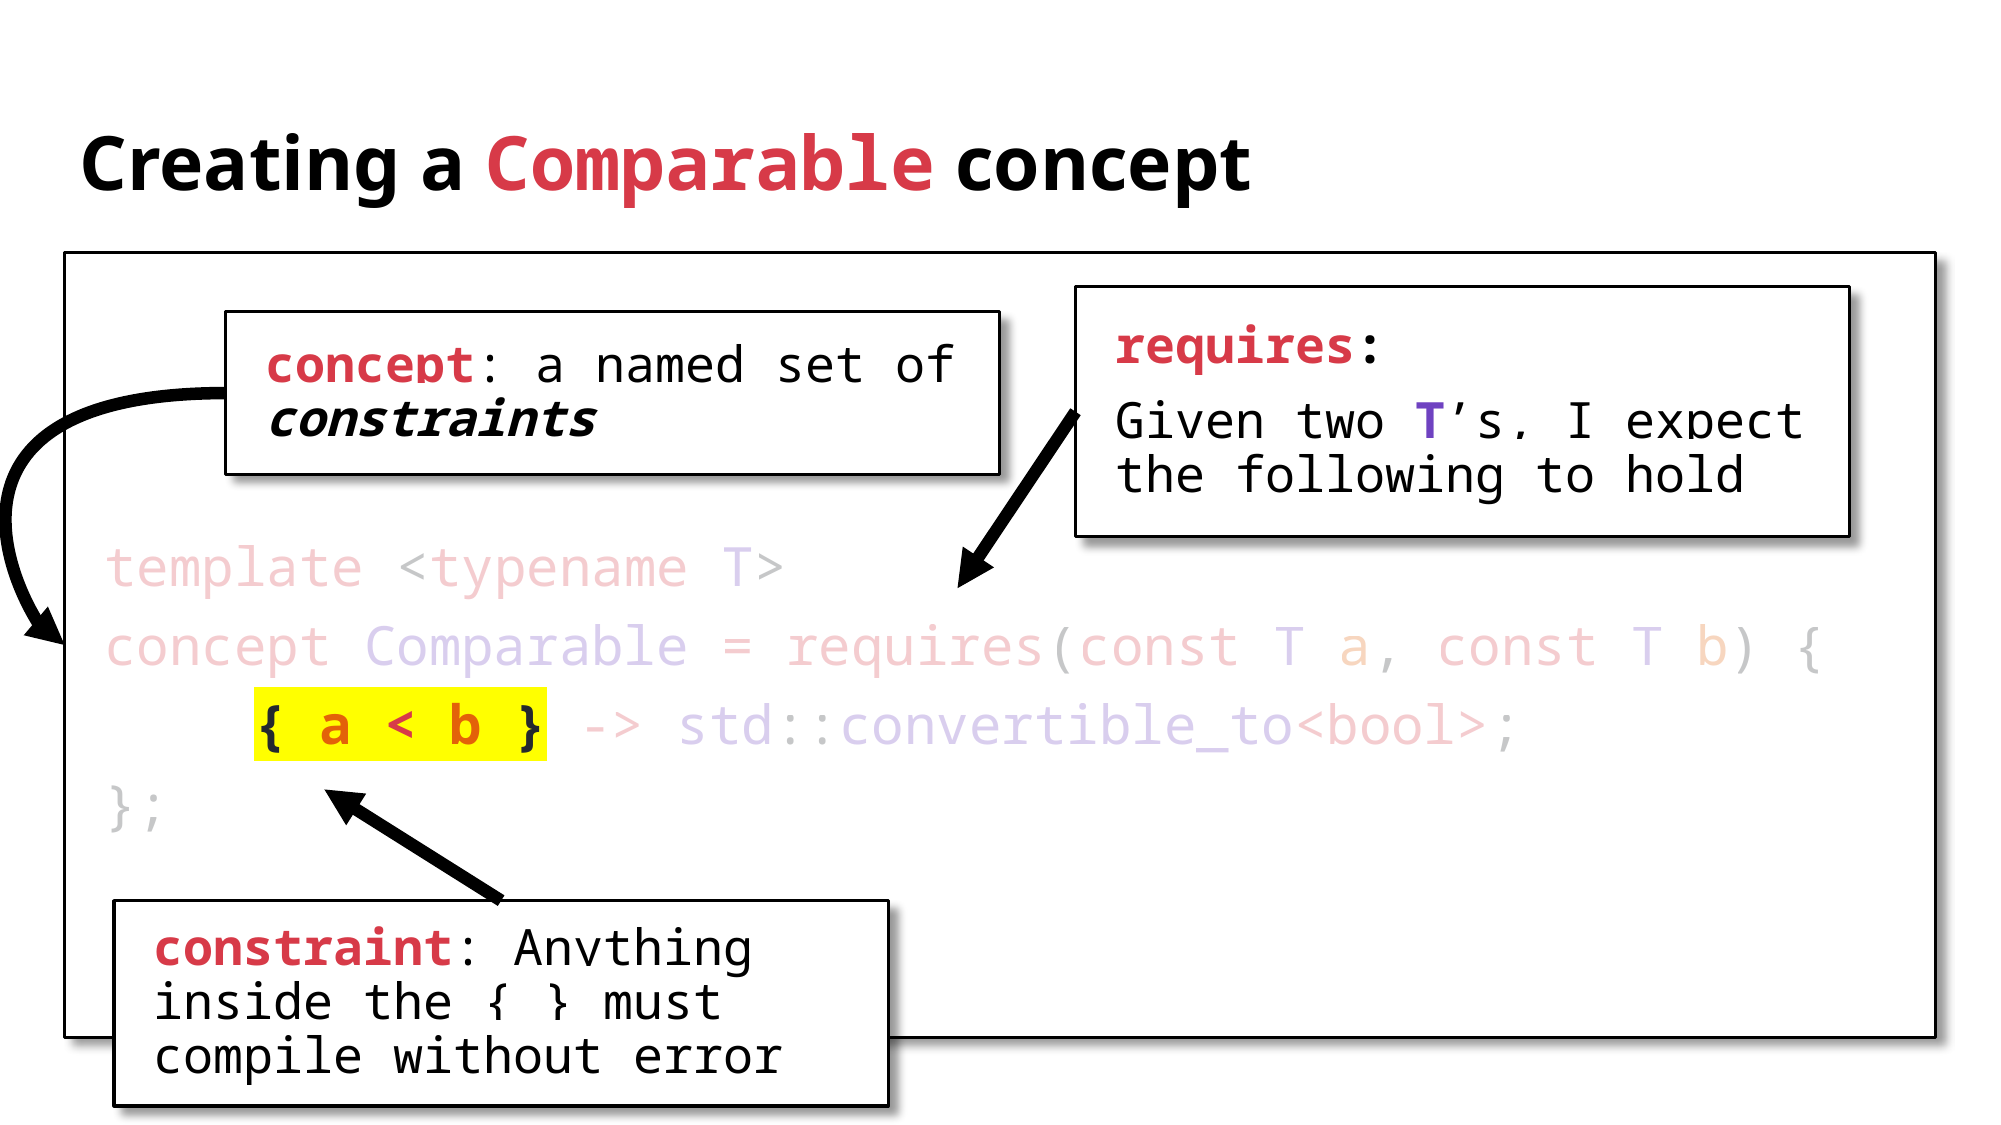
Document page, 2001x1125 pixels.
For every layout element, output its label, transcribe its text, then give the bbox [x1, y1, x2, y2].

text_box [64, 392, 227, 646]
title Creating a Comparable concept [64, 103, 1936, 230]
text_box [956, 411, 1076, 589]
text_box concept: a named set of constraints [225, 311, 1000, 475]
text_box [323, 788, 502, 902]
text_box constraint: Anything inside the { } must compile without error [113, 900, 889, 1107]
text_box requires: Given two T’s, I expect the following to hold [1075, 286, 1850, 537]
list template <typename T> concept Comparable = requires(const T a, const T b) { { a < b } -> std::convertible_to<bool>; }; [63, 251, 1937, 1039]
